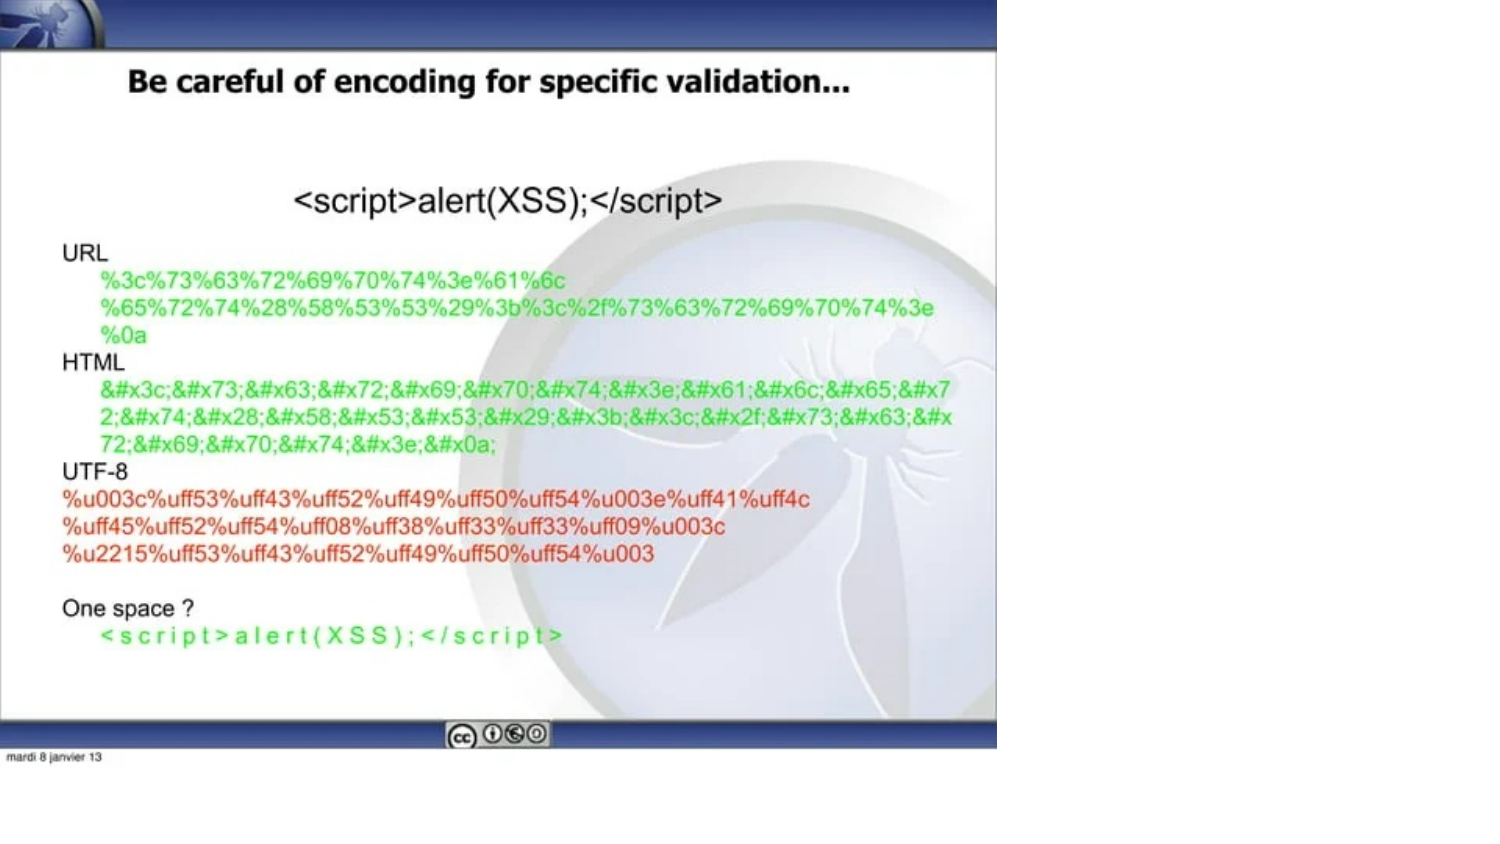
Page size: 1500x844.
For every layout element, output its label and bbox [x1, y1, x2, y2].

picture [0, 0, 997, 768]
